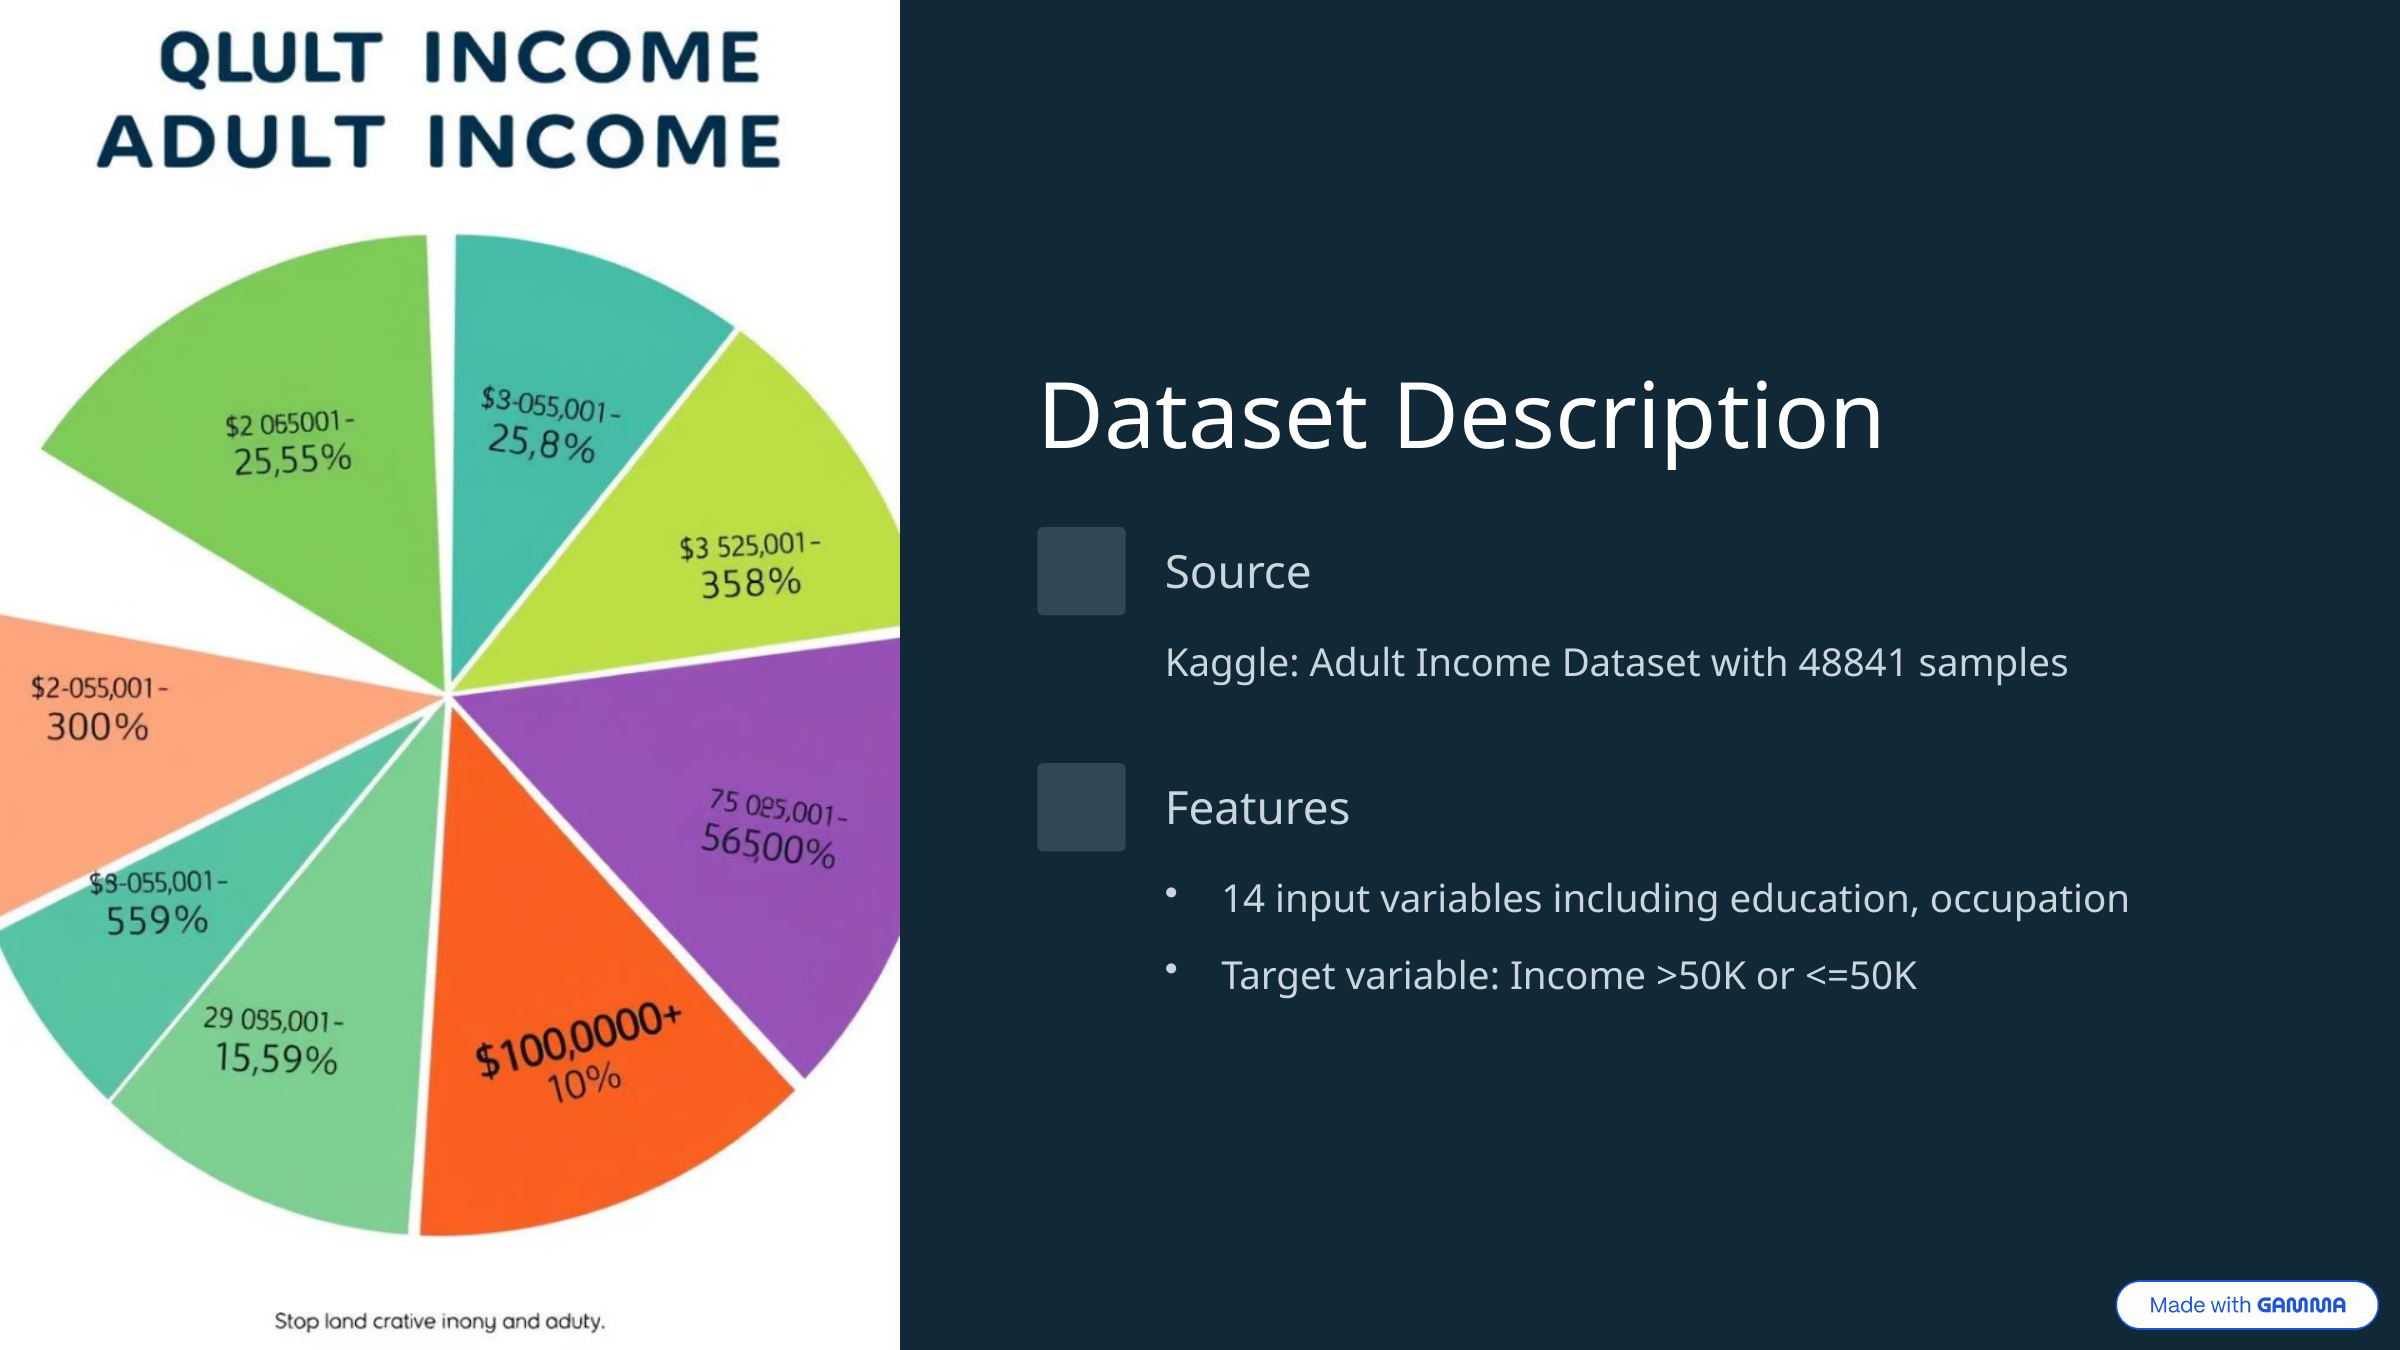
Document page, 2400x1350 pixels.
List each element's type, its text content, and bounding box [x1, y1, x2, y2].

text_box Target variable: Income >50K or <=50K [1165, 934, 2263, 998]
text_box Features [1165, 776, 1627, 835]
text_box [1037, 526, 1126, 616]
text_box 14 input variables including education, occupation [1165, 857, 2263, 921]
text_box Dataset Description [1037, 352, 2157, 469]
text_box Kaggle: Adult Income Dataset with 48841 samples [1165, 621, 2263, 685]
picture [2106, 1271, 2389, 1339]
picture [0, 0, 900, 1350]
text_box [1037, 763, 1126, 852]
text_box Source [1165, 540, 1627, 599]
